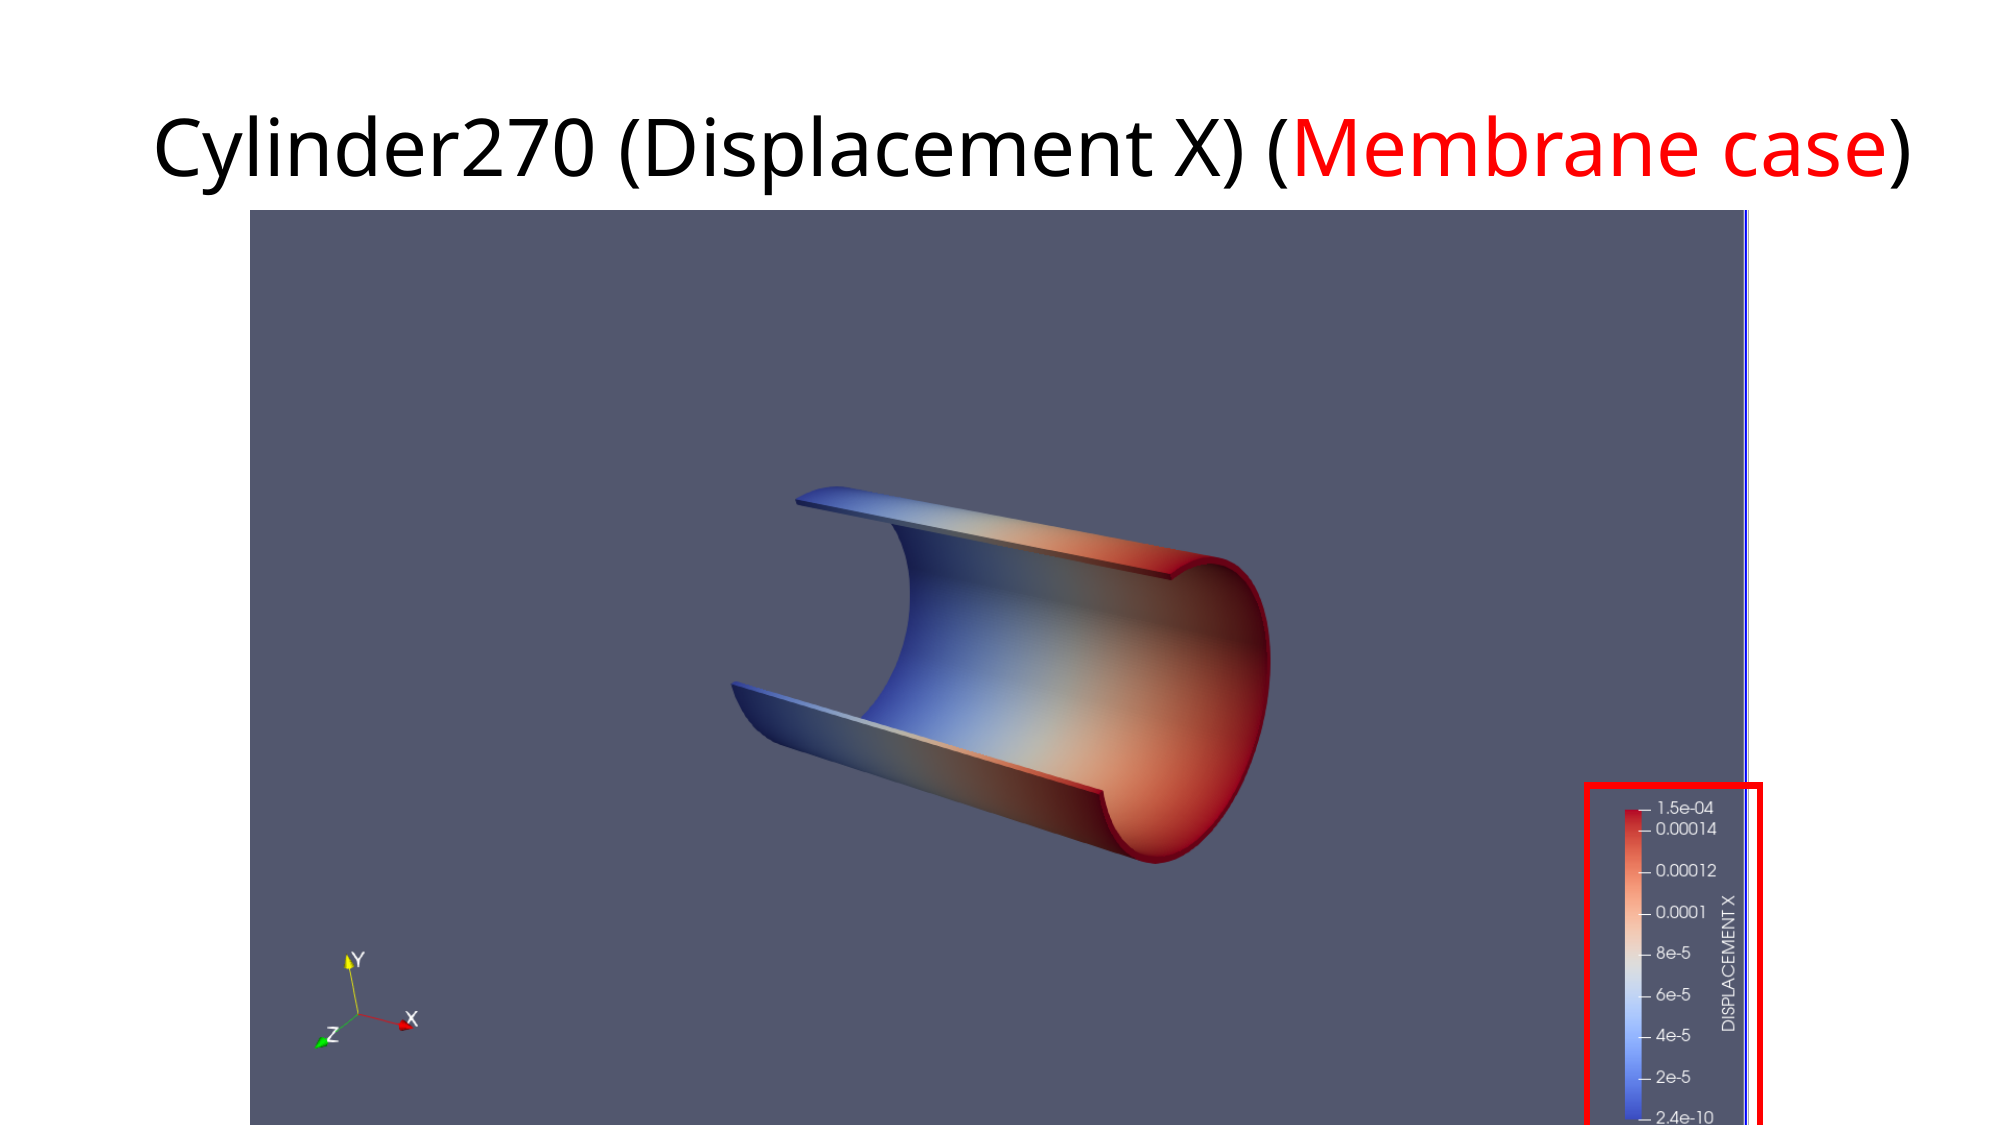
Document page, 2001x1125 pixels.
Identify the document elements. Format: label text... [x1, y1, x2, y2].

title Cylinder270 (Displacement X) (Membrane case) [137, 59, 1944, 242]
picture [250, 209, 1750, 1125]
text_box [1750, 784, 1761, 1125]
